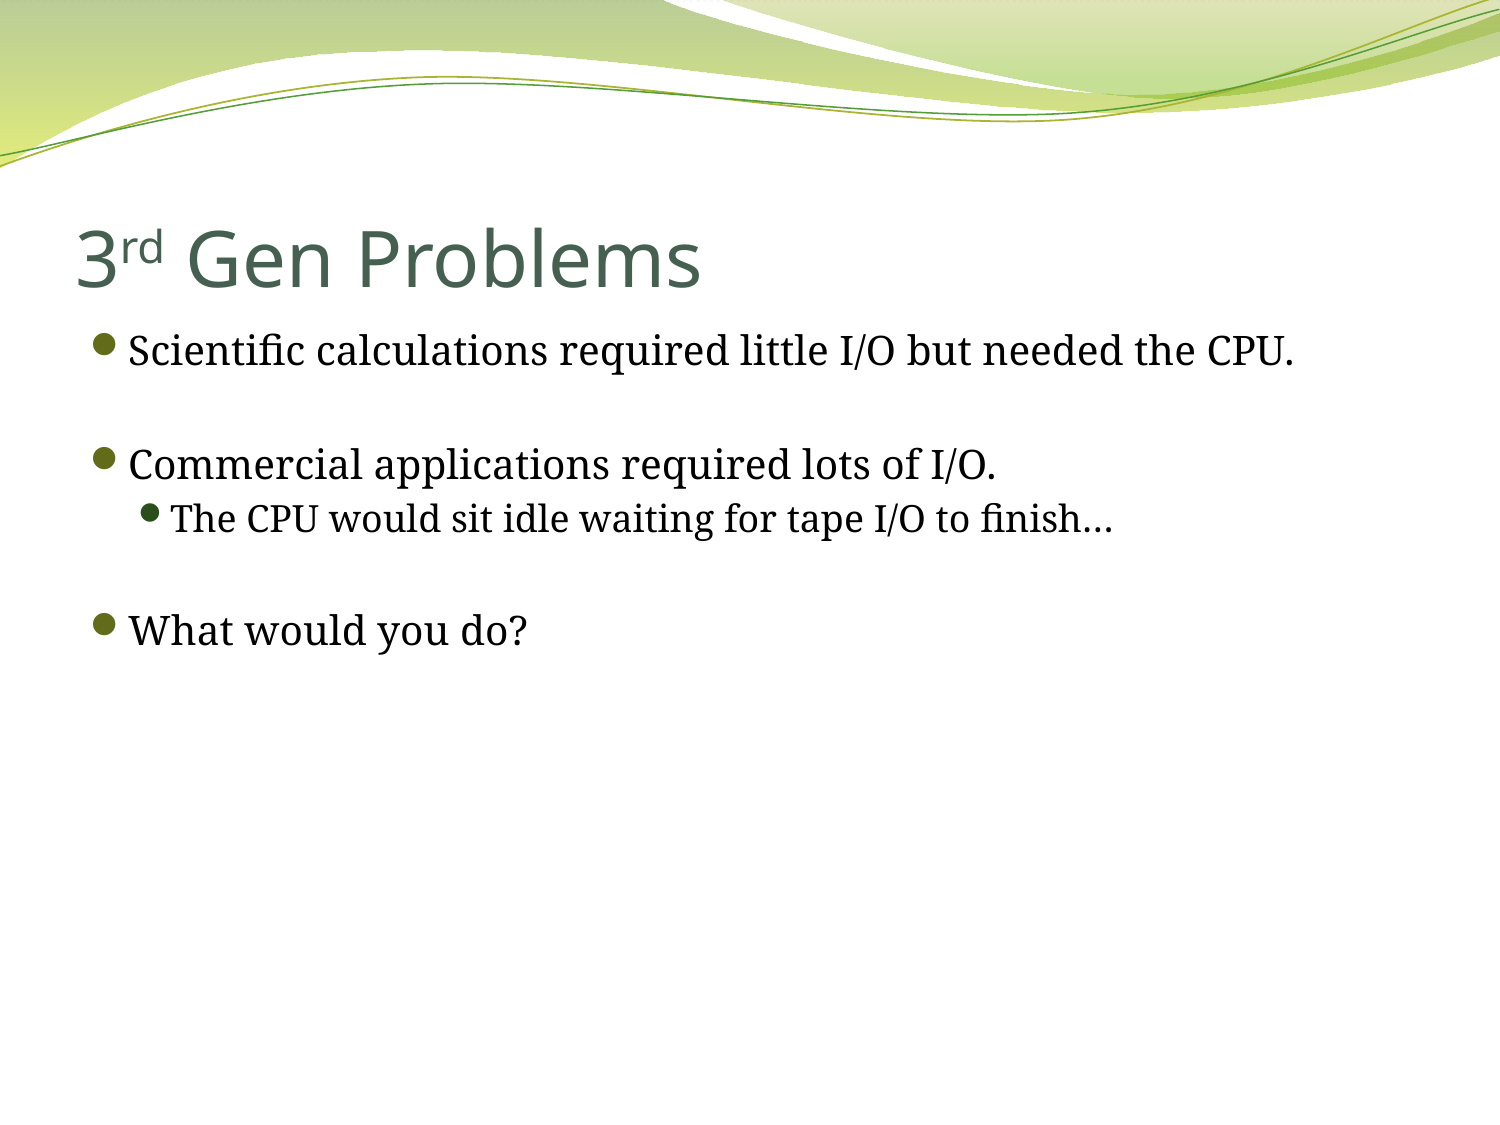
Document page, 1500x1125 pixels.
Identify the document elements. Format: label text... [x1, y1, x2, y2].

title 3rd Gen Problems [75, 115, 1425, 303]
list Scientific calculations required little I/O but needed the CPU. Commercial applications required lots of I/O. The CPU would sit idle waiting for tape I/O to finish… What would you do? [75, 317, 1425, 1038]
